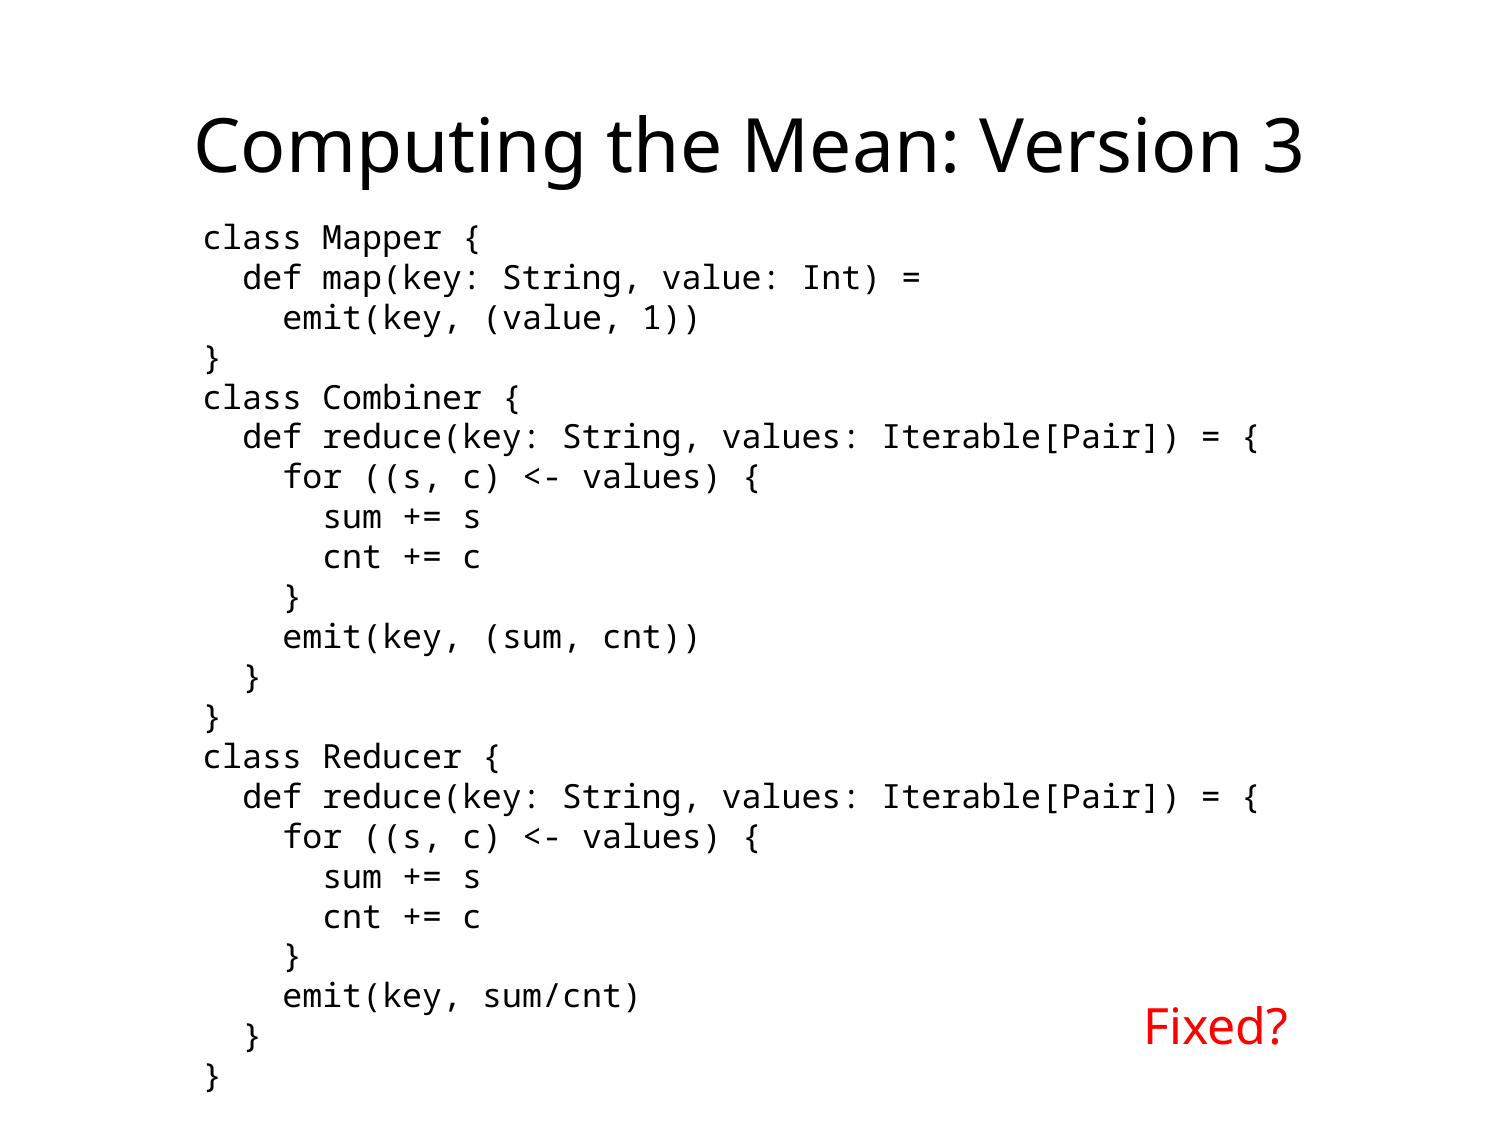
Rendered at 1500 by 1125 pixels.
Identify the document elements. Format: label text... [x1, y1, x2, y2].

text_box Computing the Mean: Version 3 [0, 90, 1500, 203]
text_box Fixed? [1128, 987, 1304, 1063]
text_box class Mapper { def map(key: String, value: Int) = emit(key, (value, 1)) } class Combiner { def reduce(key: String, values: Iterable[Pair]) = { for ((s, c) <- values) { sum += s cnt += c } emit(key, (sum, cnt)) } } class Reducer { def reduce(key: String, values: Iterable[Pair]) = { for ((s, c) <- values) { sum += s cnt += c } emit(key, sum/cnt) } } [187, 208, 1350, 1102]
